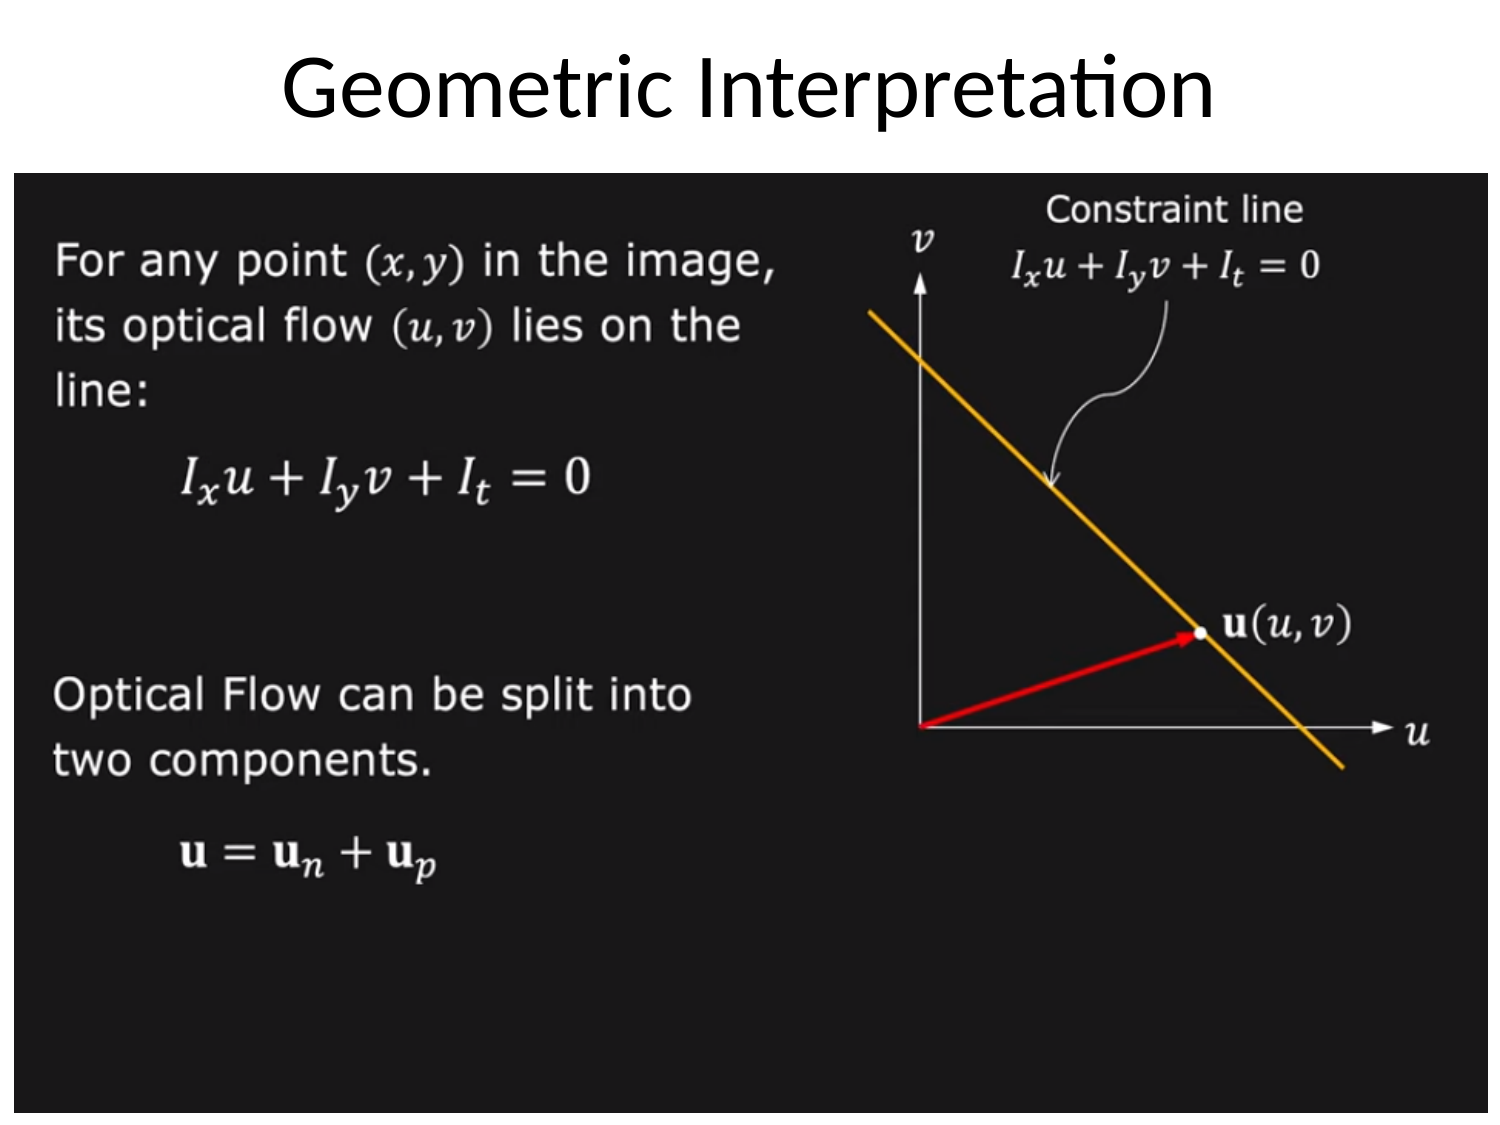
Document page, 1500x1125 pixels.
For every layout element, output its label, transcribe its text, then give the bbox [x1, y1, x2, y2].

picture [14, 173, 1488, 1113]
title Geometric Interpretation [75, 0, 1425, 163]
